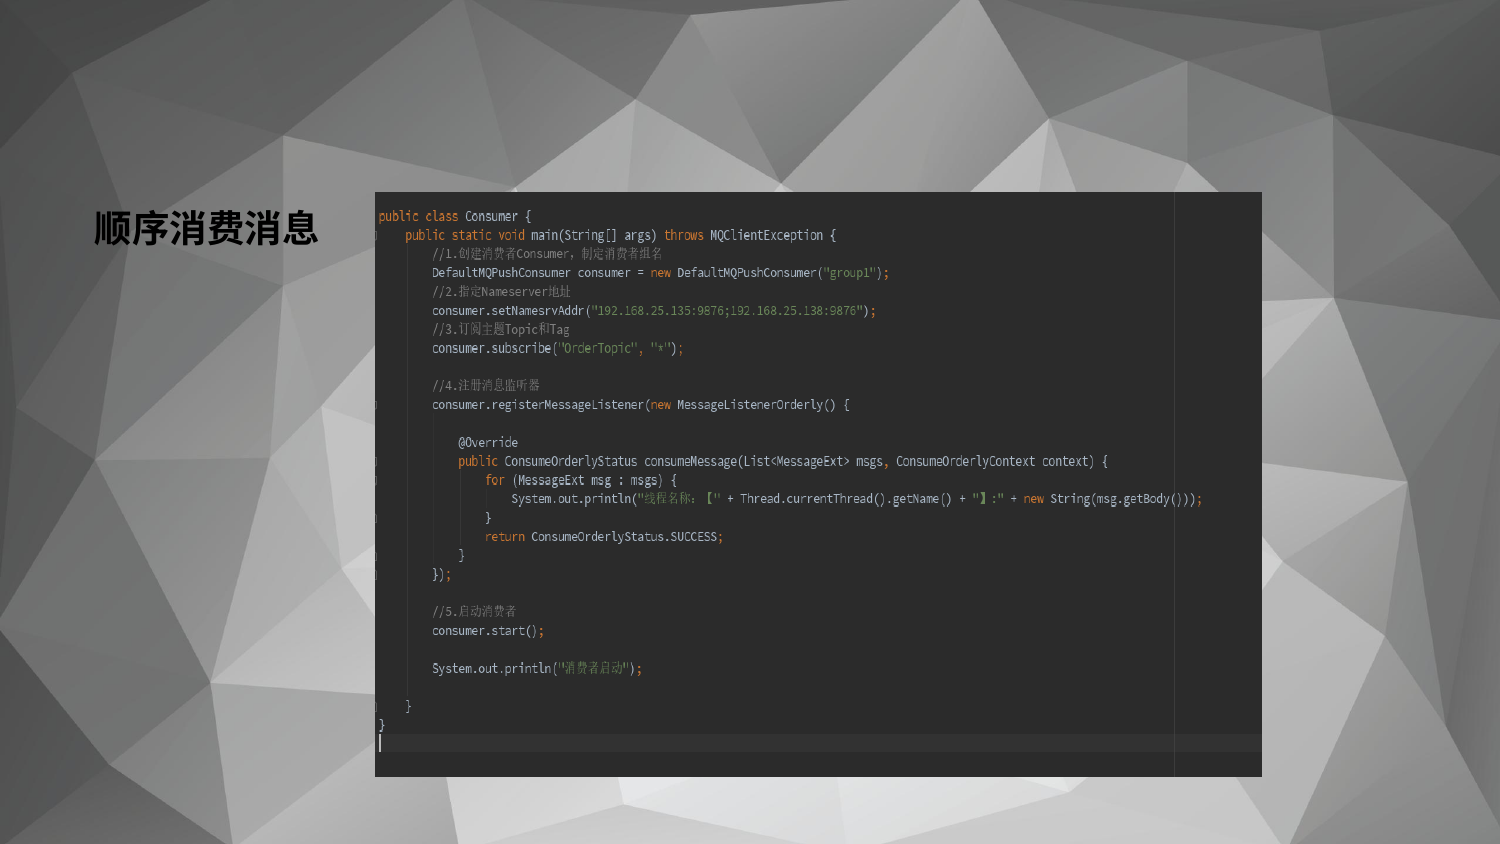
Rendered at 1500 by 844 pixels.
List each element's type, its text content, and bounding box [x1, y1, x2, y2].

picture [0, 0, 1500, 844]
text_box 顺序消费消息 [79, 197, 340, 258]
